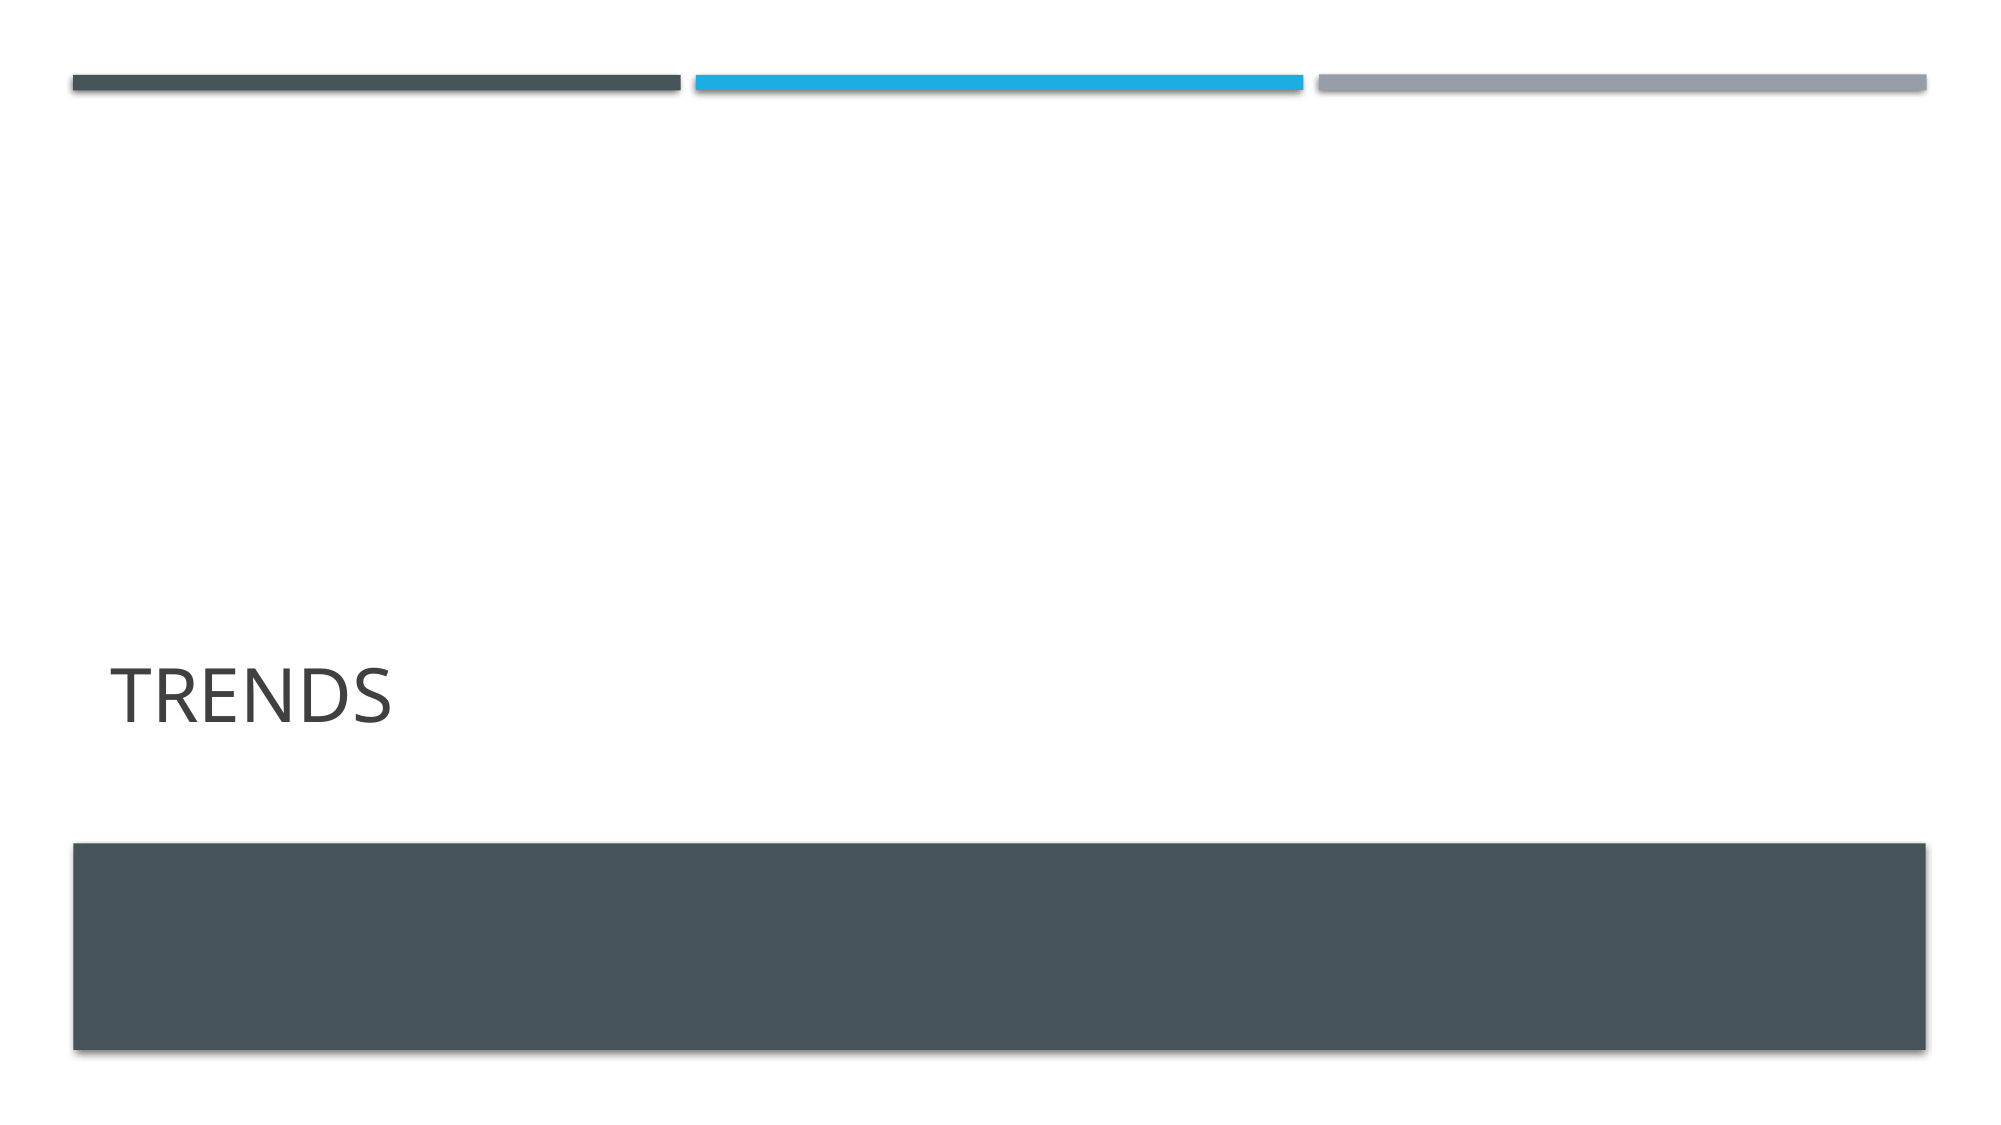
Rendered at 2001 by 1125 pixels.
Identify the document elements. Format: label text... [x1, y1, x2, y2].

title Trends [95, 392, 1905, 745]
